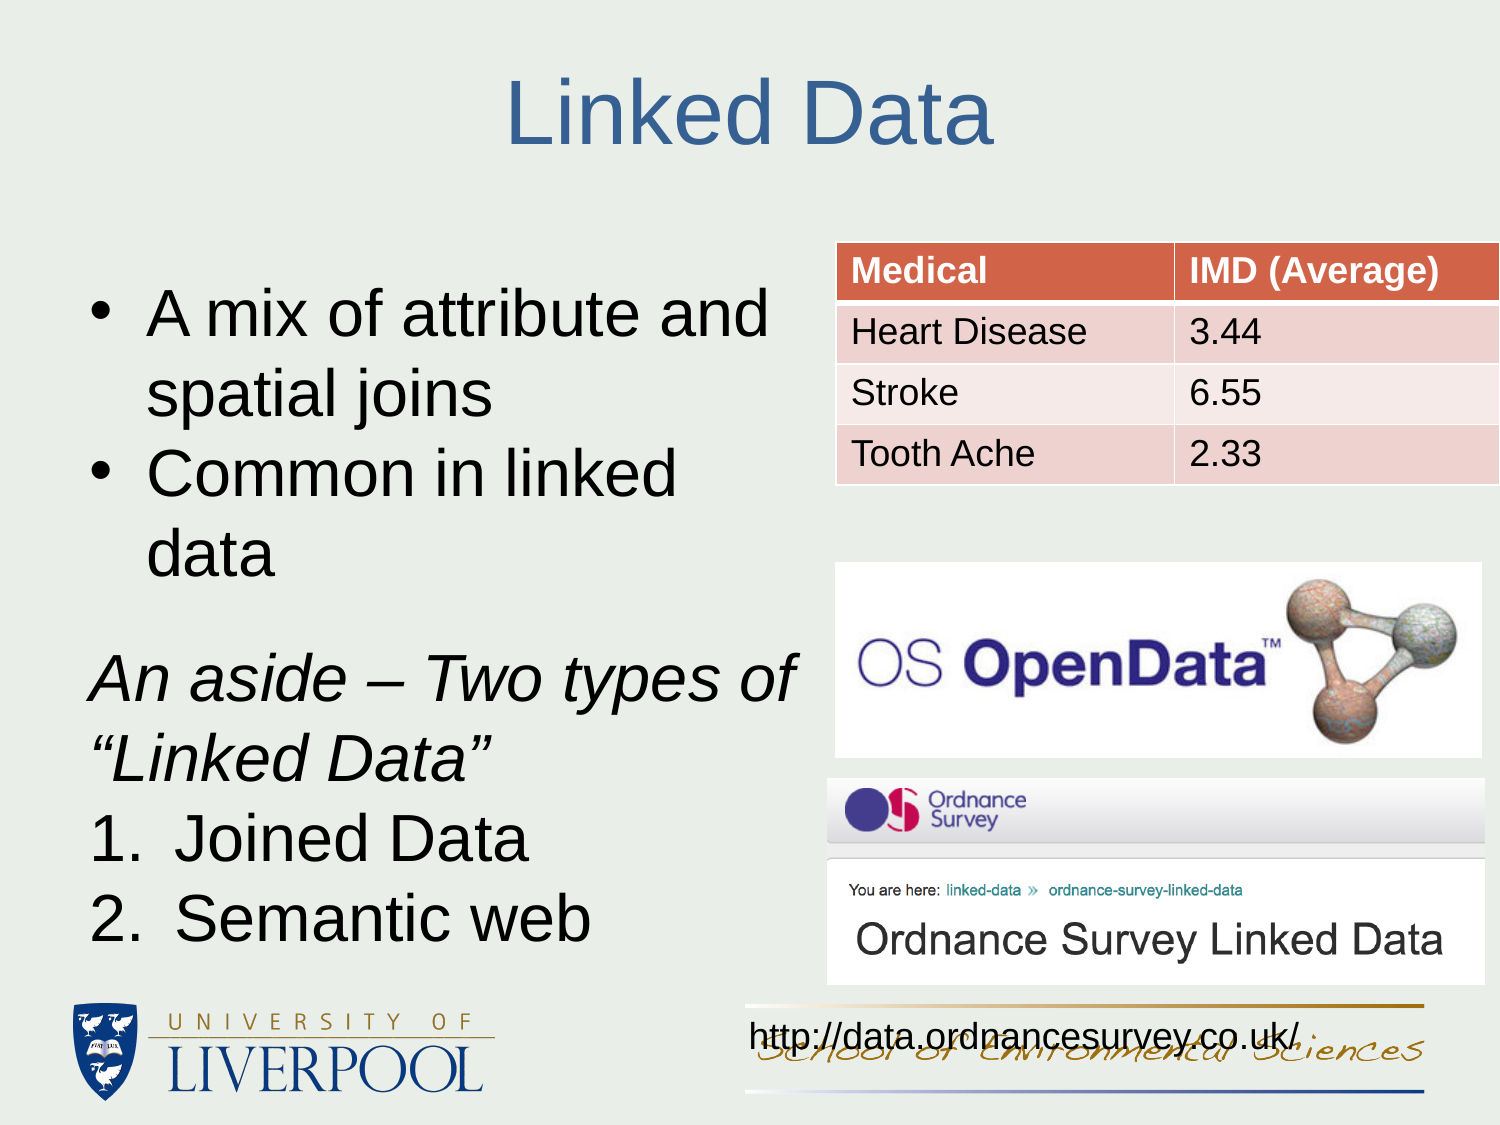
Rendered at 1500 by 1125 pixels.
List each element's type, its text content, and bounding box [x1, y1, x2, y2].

picture [73, 1003, 495, 1101]
table_header Medical [837, 243, 1174, 300]
text_box A mix of attribute and spatial joins Common in linked data An aside – Two types of “Linked Data” Joined Data Semantic web [75, 262, 836, 1005]
table_cell 6.55 [1175, 365, 1499, 424]
table_cell 3.44 [1175, 306, 1499, 363]
table_header IMD (Average) [1175, 243, 1499, 300]
table_cell Tooth Ache [837, 425, 1174, 484]
text_box http://data.ordnancesurvey.co.uk/ [733, 1004, 1314, 1065]
table_cell 2.33 [1175, 425, 1499, 484]
picture [745, 1004, 1425, 1125]
table_cell Heart Disease [837, 306, 1174, 363]
table_cell Stroke [837, 365, 1174, 424]
picture [835, 562, 1483, 758]
picture [826, 778, 1485, 985]
text_box Linked Data [74, 45, 1425, 233]
